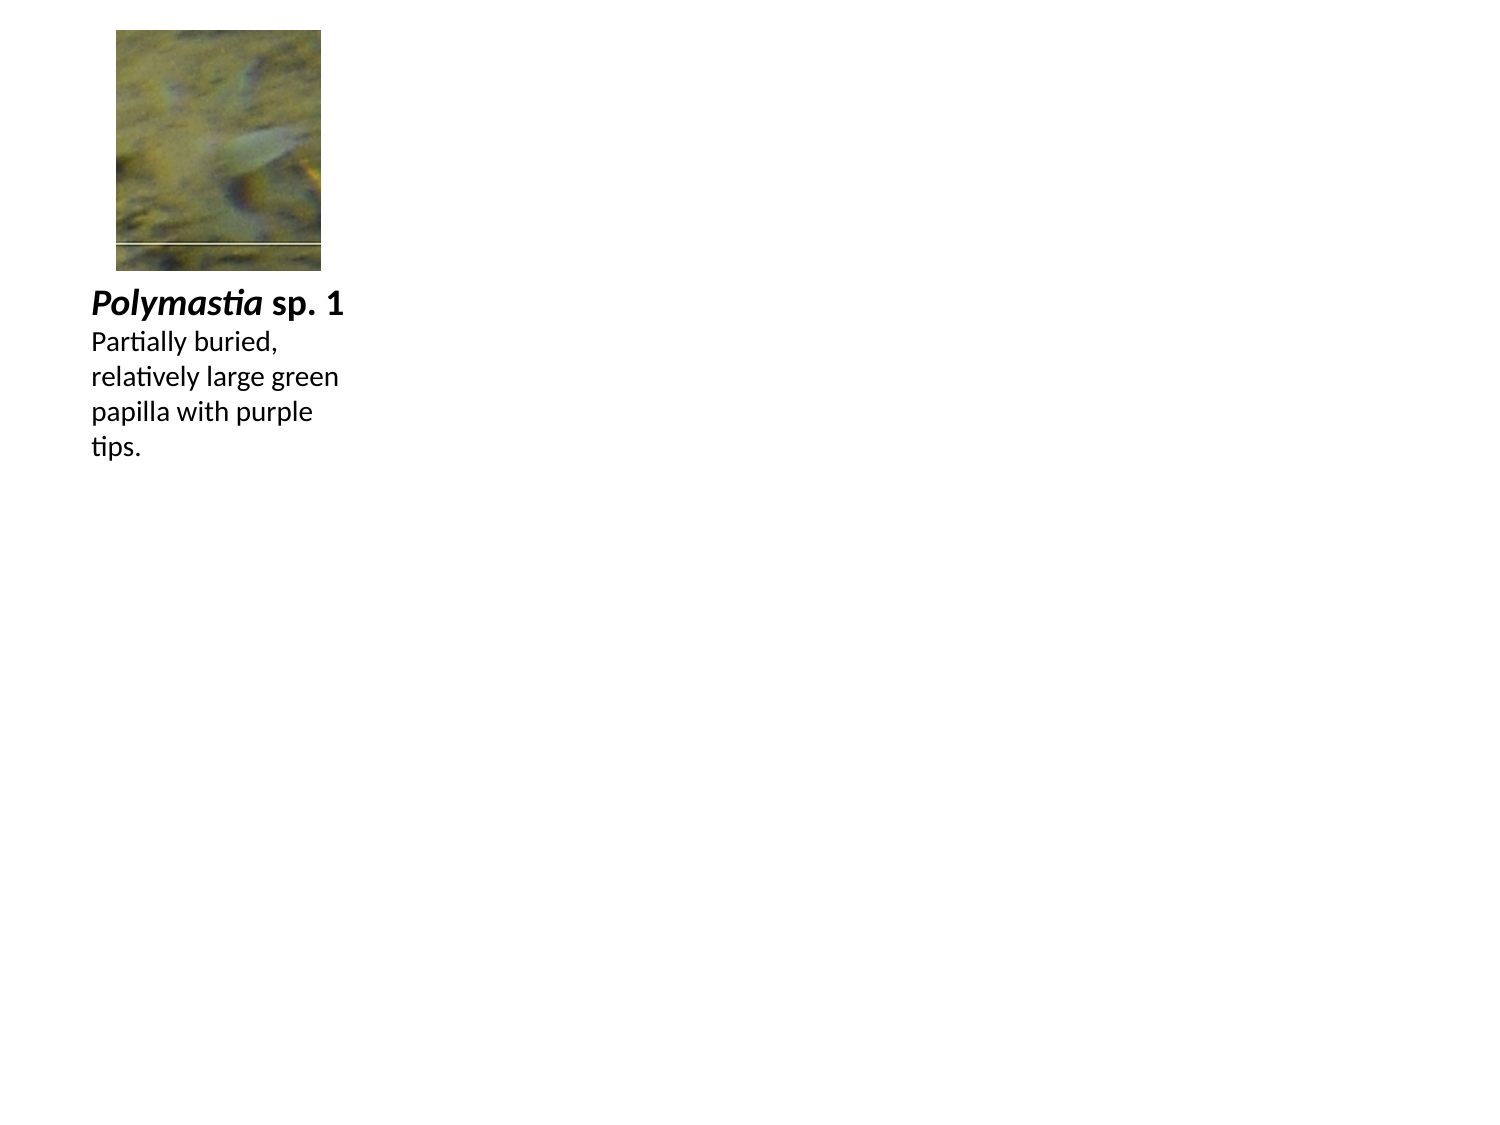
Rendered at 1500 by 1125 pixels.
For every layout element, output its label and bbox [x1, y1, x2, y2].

text_box [76, 30, 361, 473]
